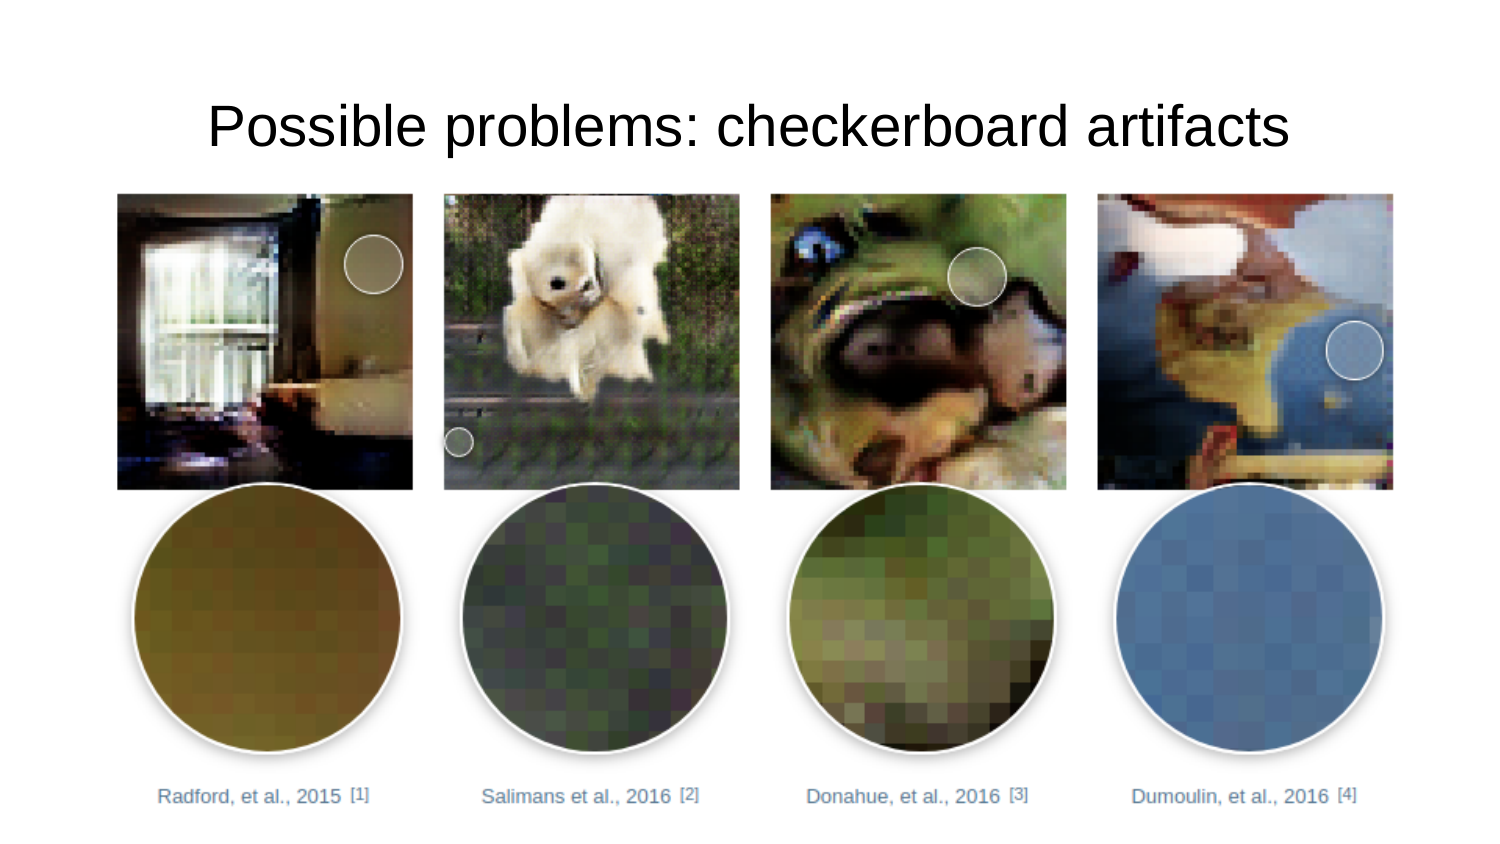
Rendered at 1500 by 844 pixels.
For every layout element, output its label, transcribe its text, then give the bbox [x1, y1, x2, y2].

title Possible problems: checkerboard artifacts [51, 72, 1449, 167]
picture [91, 166, 1409, 841]
